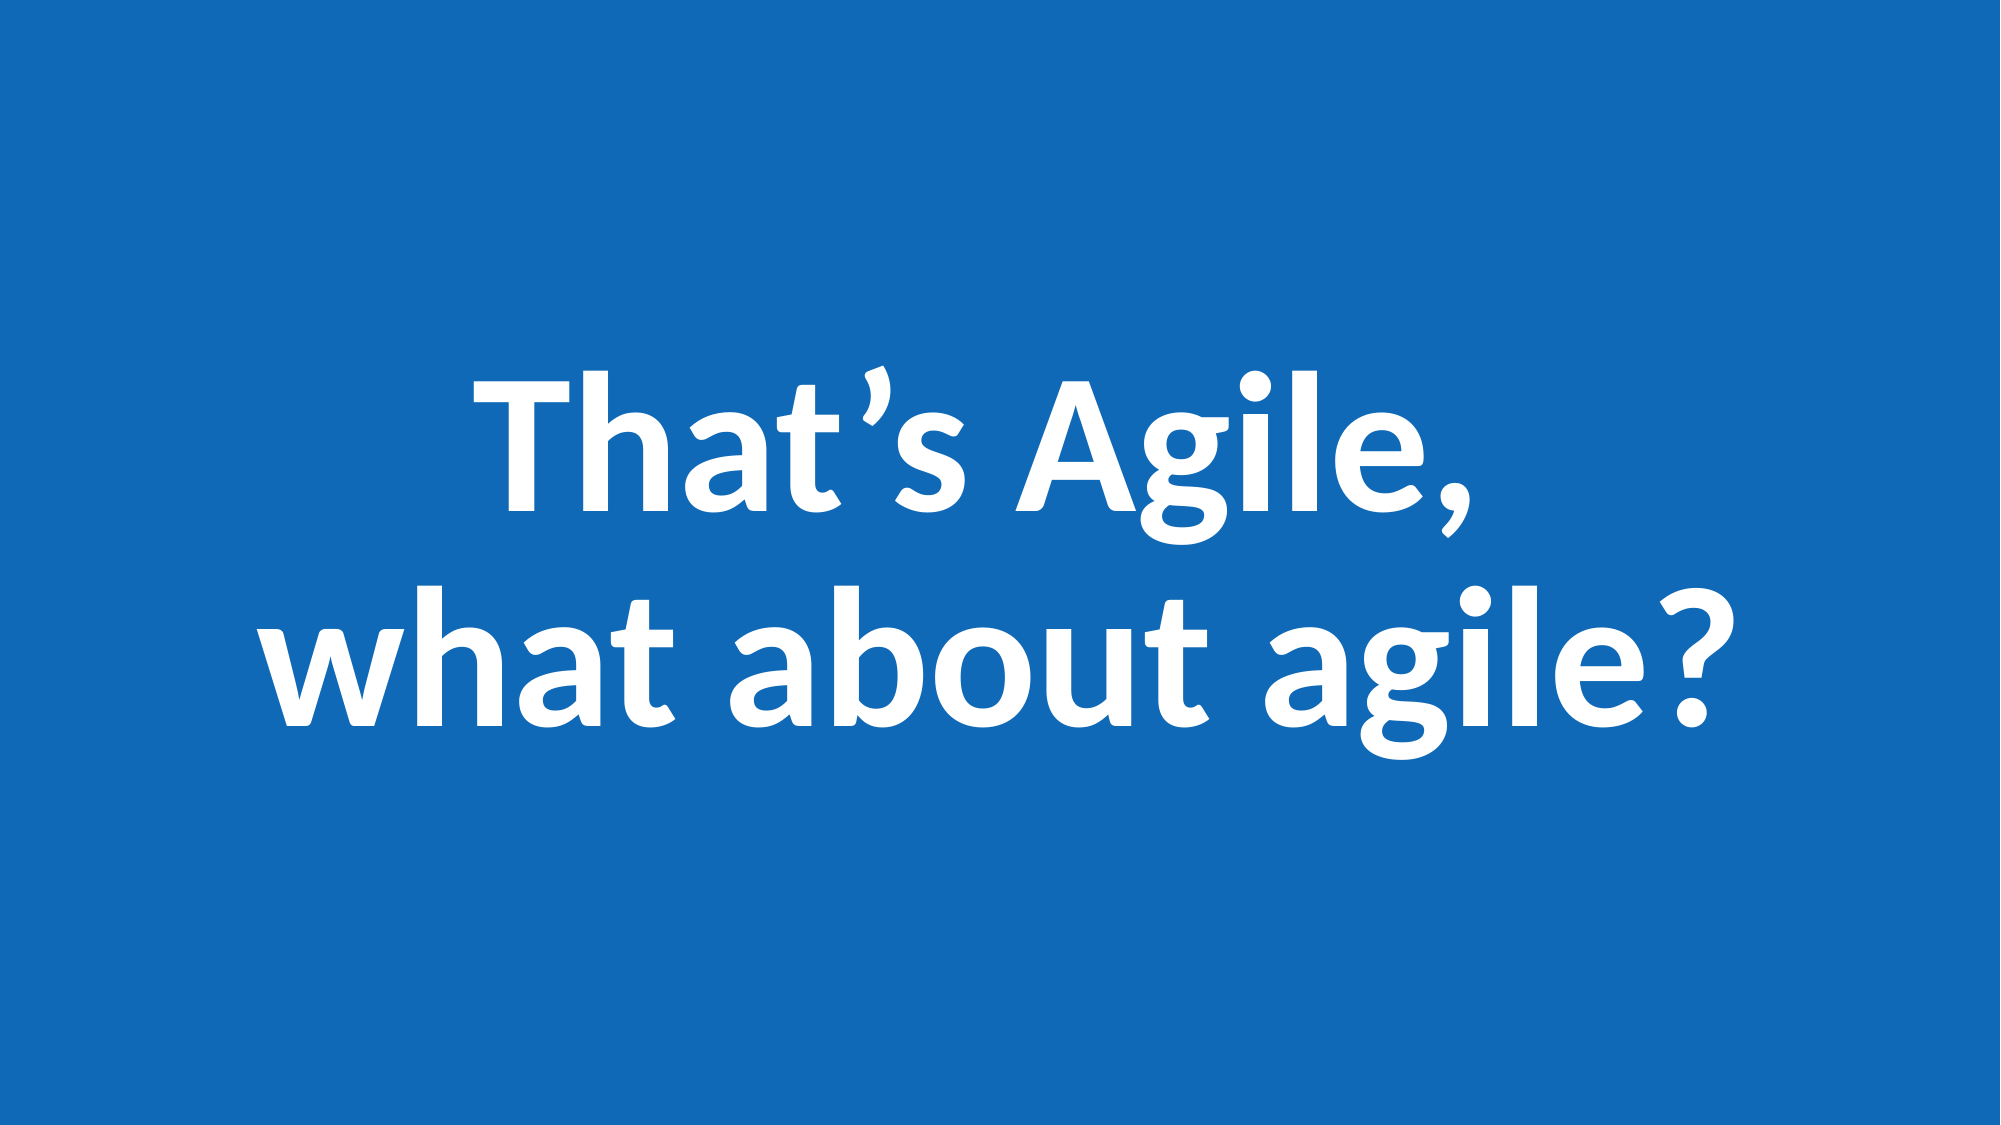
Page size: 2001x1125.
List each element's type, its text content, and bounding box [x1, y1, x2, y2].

title That’s Agile, what about agile? [0, 53, 2000, 1055]
